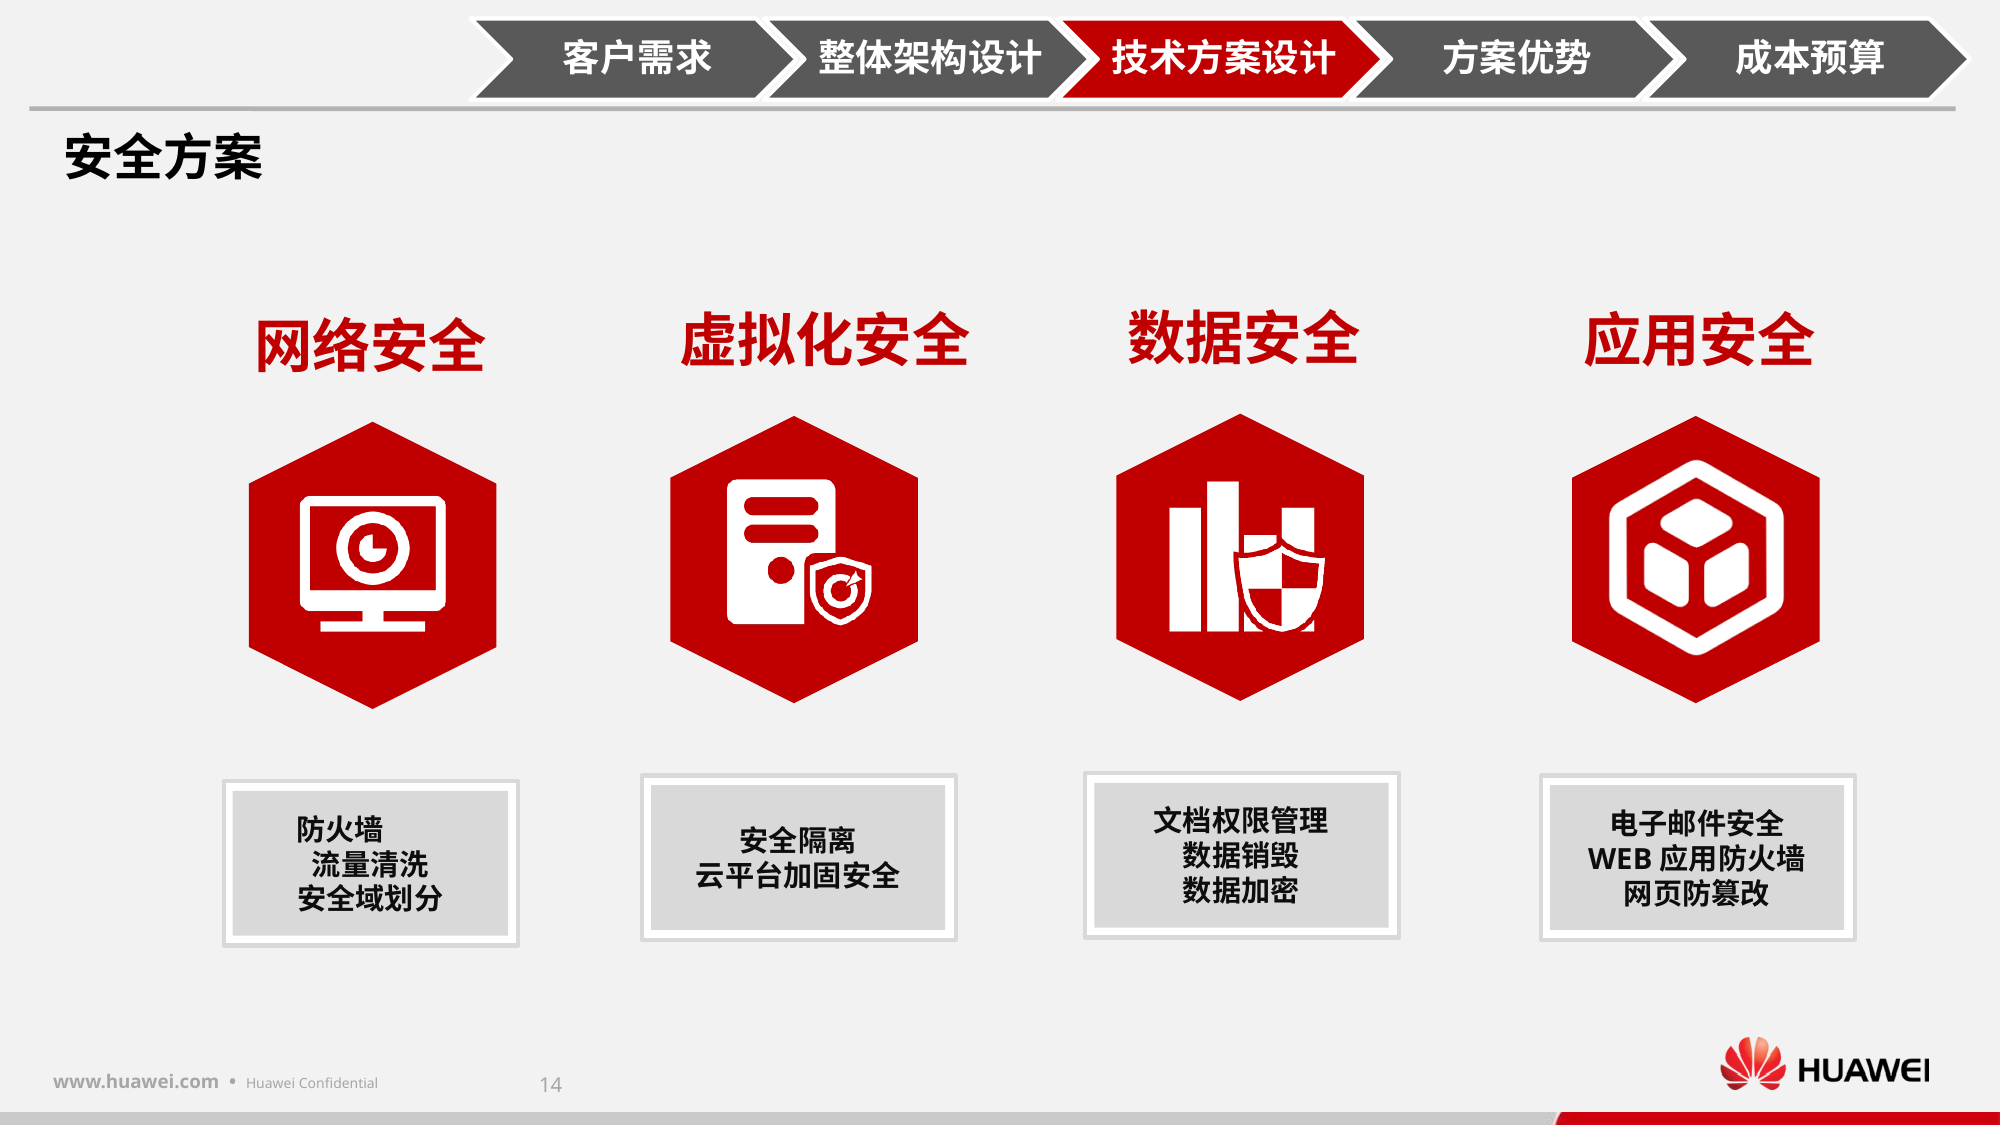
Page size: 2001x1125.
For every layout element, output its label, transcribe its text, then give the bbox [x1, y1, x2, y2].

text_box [641, 295, 988, 941]
text_box 安全方案 [48, 118, 471, 193]
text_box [223, 301, 519, 946]
picture [0, 1112, 2000, 1125]
picture [1720, 1037, 1929, 1093]
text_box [1084, 293, 1400, 938]
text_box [1540, 295, 1856, 941]
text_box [469, 18, 1971, 100]
